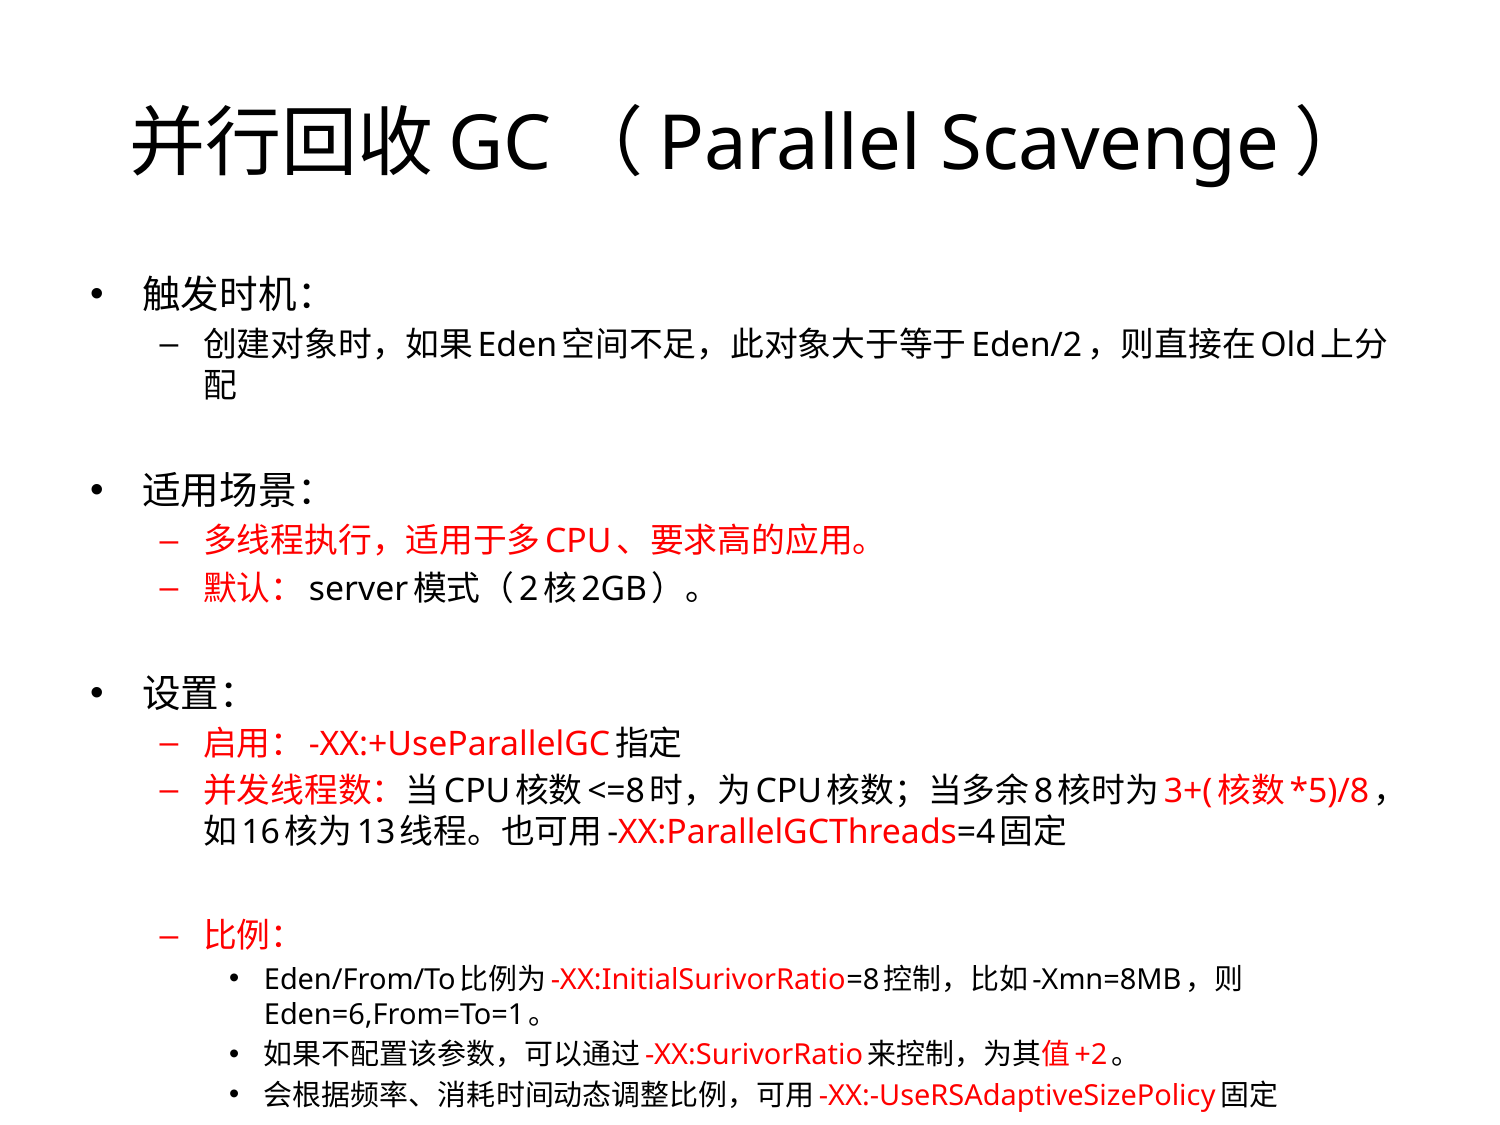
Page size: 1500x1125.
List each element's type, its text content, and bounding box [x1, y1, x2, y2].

list 触发时机： 创建对象时，如果Eden空间不足，此对象大于等于Eden/2，则直接在Old上分配 适用场景： 多线程执行，适用于多CPU、要求高的应用。 默认：server模式（2核2GB）。 设置： 启用：-XX:+UseParallelGC指定 并发线程数：当CPU核数<=8时，为CPU核数；当多余8核时为3+(核数*5)/8，如16核为13线程。也可用-XX:ParallelGCThreads=4固定 比例： Eden/From/To比例为-XX:InitialSurivorRatio=8控制，比如-Xmn=8MB，则Eden=6,From=To=1。 如果不配置该参数，可以通过-XX:SurivorRatio来控制，为其值+2。 会根据频率、消耗时间动态调整比例，可用-XX:-UseRSAdaptiveSizePolicy固定 [75, 262, 1425, 1125]
title 并行回收GC（Parallel Scavenge） [75, 45, 1425, 233]
